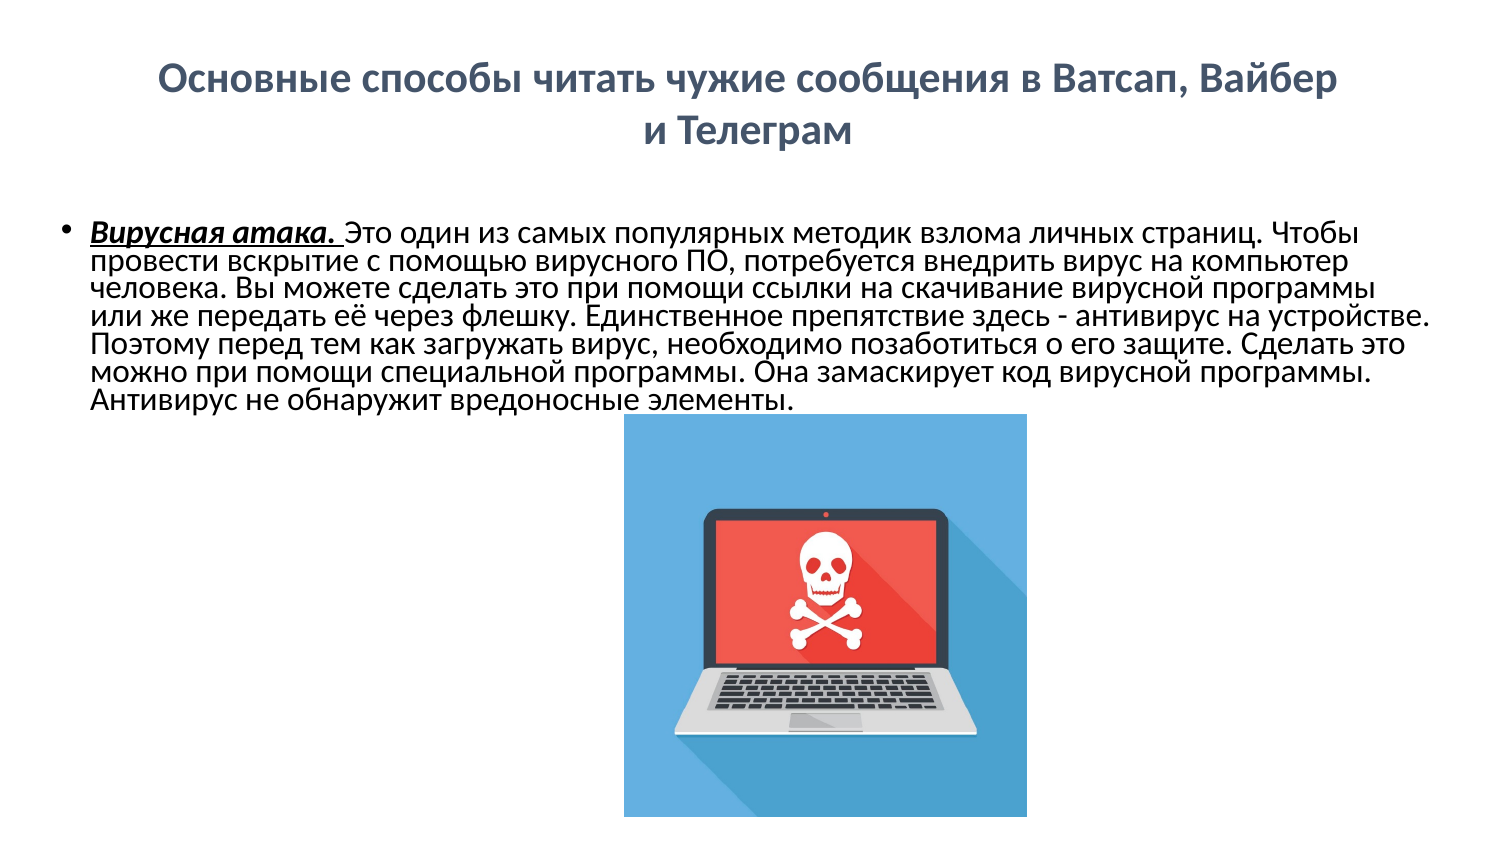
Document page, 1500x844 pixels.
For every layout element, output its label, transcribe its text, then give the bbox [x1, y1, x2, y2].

list Вирусная атака. Это один из самых популярных методик взлома личных страниц. Чтобы провести вскрытие с помощью вирусного ПО, потребуется внедрить вирус на компьютер человека. Вы можете сделать это при помощи ссылки на скачивание вирусной программы или же передать её через флешку. Единственное препятствие здесь - антивирус на устройстве. Поэтому перед тем как загружать вирус, необходимо позаботиться о его защите. Сделать это можно при помощи специальной программы. Она замаскирует код вирусной программы. Антивирус не обнаружит вредоносные элементы. [49, 215, 1446, 479]
picture [624, 414, 1028, 818]
text_box Основные способы читать чужие сообщения в Ватсап, Вайбер и Телеграм [135, 42, 1361, 216]
